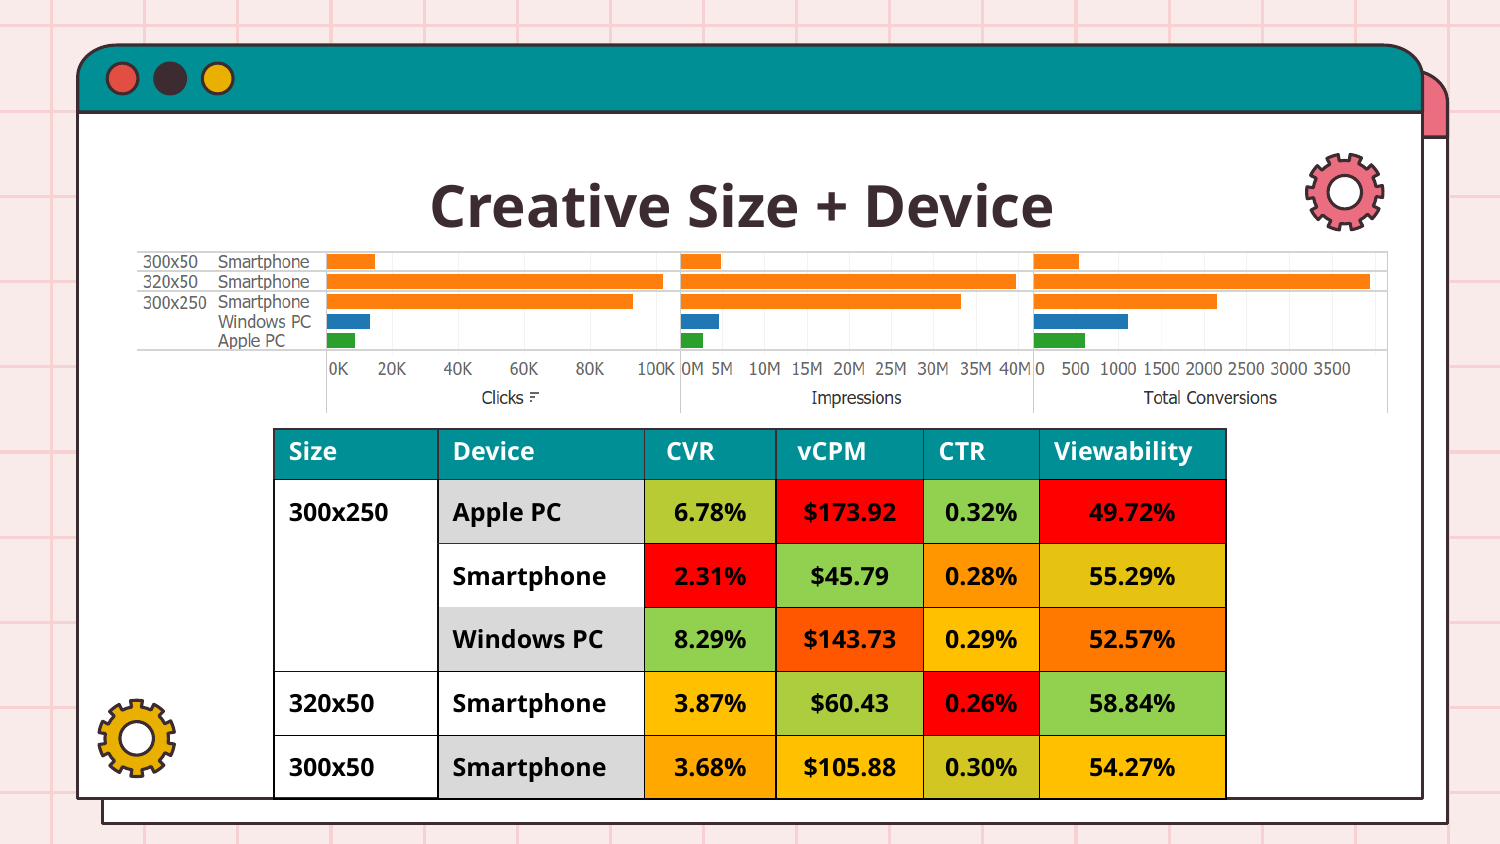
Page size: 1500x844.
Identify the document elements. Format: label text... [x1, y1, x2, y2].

table_cell 0.28% [924, 544, 1039, 607]
table_cell $173.92 [777, 480, 923, 543]
table_header CVR [645, 430, 775, 479]
table_cell $105.88 [777, 736, 923, 798]
text_box [1306, 154, 1383, 230]
title Creative Size + Device [147, 154, 1353, 246]
table_header Viewability [1040, 430, 1225, 479]
table_cell 300x250 [275, 480, 437, 671]
table_cell 2.31% [645, 544, 775, 607]
picture [133, 248, 1394, 413]
table_cell 0.32% [924, 480, 1039, 543]
table_cell 3.68% [645, 736, 775, 798]
table_header Size [275, 430, 437, 479]
table_header CTR [924, 430, 1039, 479]
table_cell 49.72% [1040, 480, 1225, 543]
table_cell Smartphone [439, 544, 644, 607]
table_cell 0.26% [924, 672, 1039, 735]
table_header vCPM [777, 430, 923, 479]
table_cell 0.30% [924, 736, 1039, 798]
table_cell $143.73 [777, 608, 923, 671]
text_box [98, 700, 175, 777]
table_cell Windows PC [439, 607, 644, 671]
table_cell 58.84% [1040, 672, 1225, 735]
table_cell 0.29% [924, 608, 1039, 671]
table_cell 8.29% [645, 608, 775, 671]
table_cell $60.43 [777, 672, 923, 735]
table_cell Smartphone [439, 736, 644, 798]
table_header Device [439, 430, 644, 479]
table_cell 300x50 [275, 736, 437, 798]
table_cell 55.29% [1040, 544, 1225, 607]
table_cell 6.78% [645, 480, 775, 543]
table_cell 3.87% [645, 672, 775, 735]
table_cell 54.27% [1040, 736, 1225, 798]
table_cell Apple PC [439, 480, 644, 543]
table_cell 52.57% [1040, 608, 1225, 671]
table_cell $45.79 [777, 544, 923, 607]
table_cell 320x50 [275, 672, 437, 735]
table_cell Smartphone [439, 672, 644, 735]
